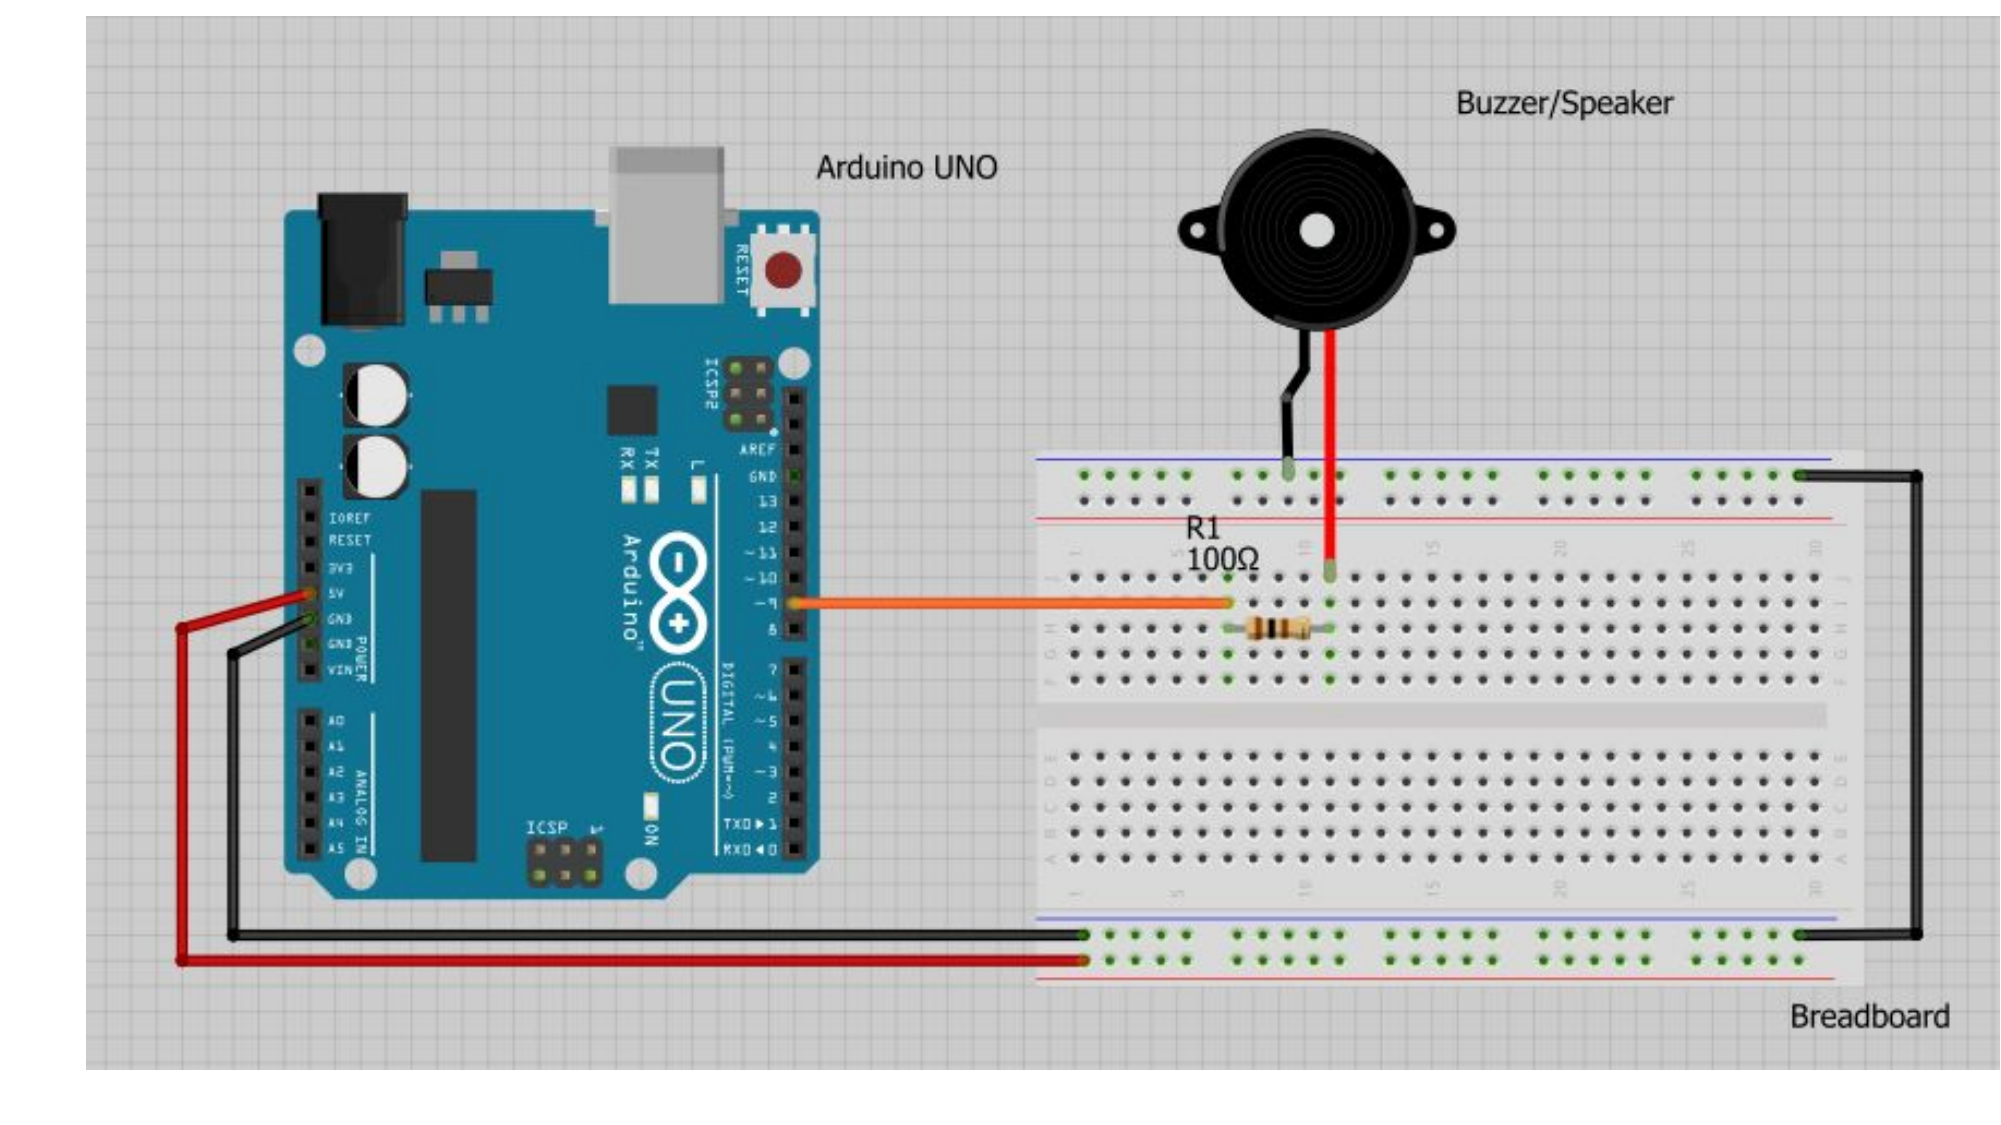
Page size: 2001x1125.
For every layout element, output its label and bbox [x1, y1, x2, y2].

picture [86, 15, 2000, 1070]
